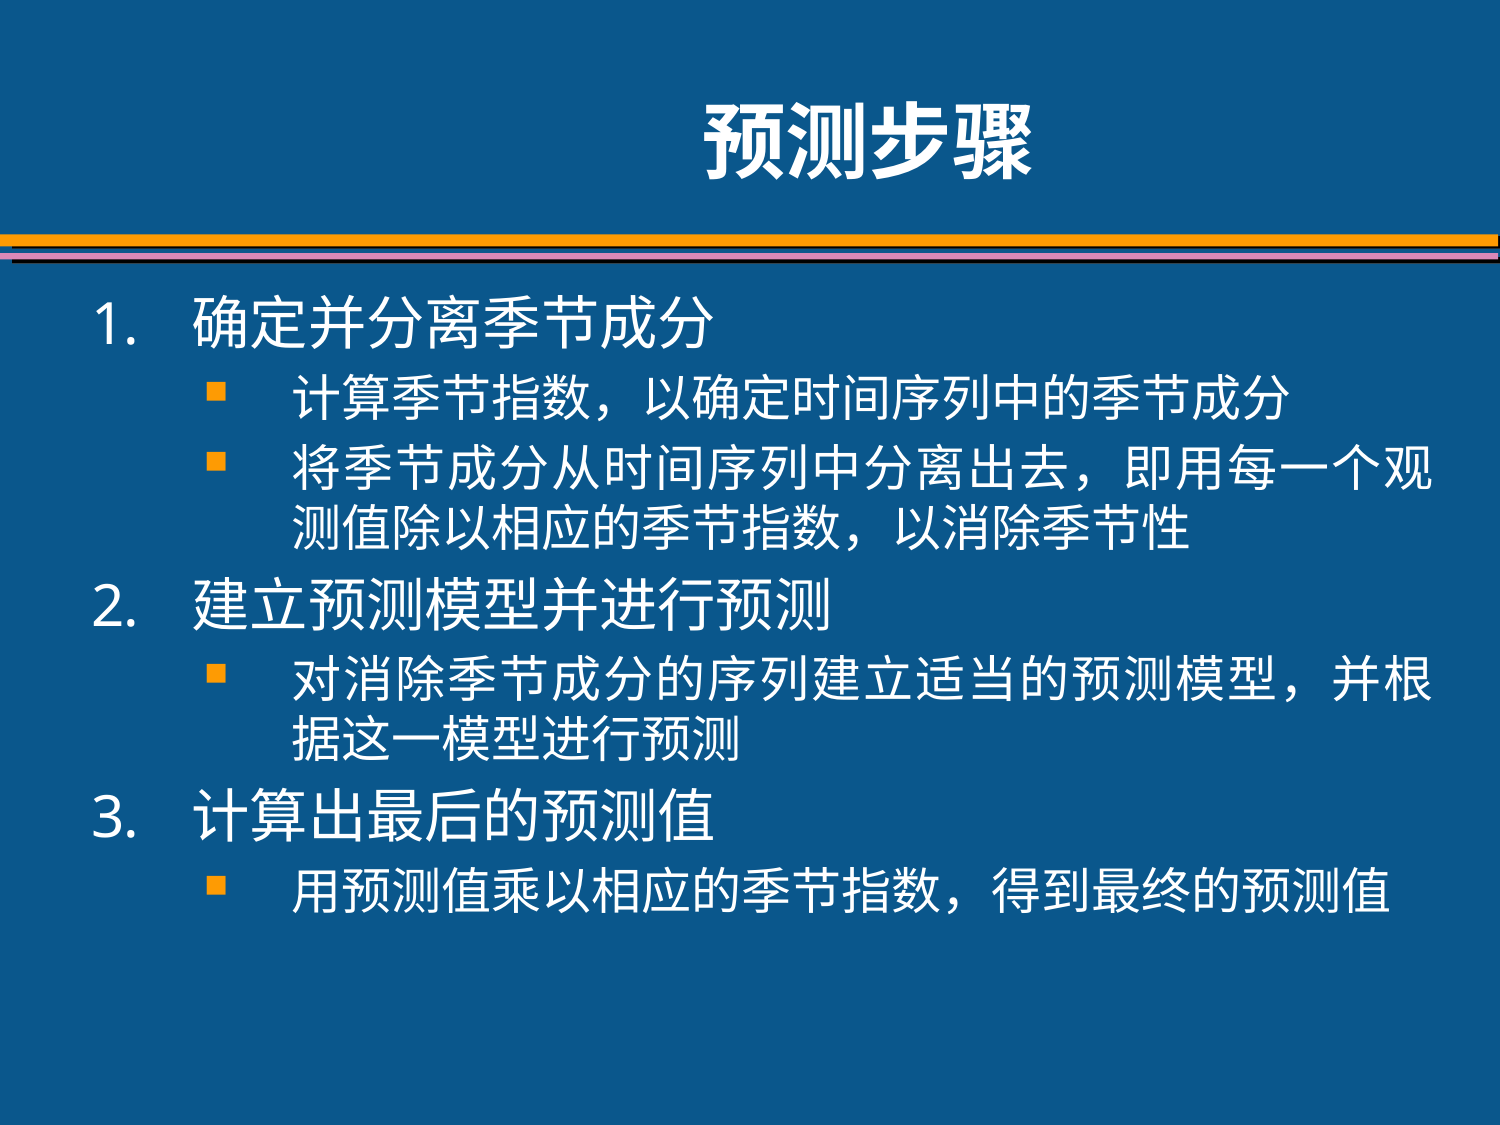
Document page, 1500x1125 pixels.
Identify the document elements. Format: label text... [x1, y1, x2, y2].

title 预测步骤 [312, 50, 1425, 238]
list 确定并分离季节成分 计算季节指数，以确定时间序列中的季节成分 将季节成分从时间序列中分离出去，即用每一个观测值除以相应的季节指数，以消除季节性 建立预测模型并进行预测 对消除季节成分的序列建立适当的预测模型，并根据这一模型进行预测 计算出最后的预测值 用预测值乘以相应的季节指数，得到最终的预测值 [76, 278, 1449, 1038]
